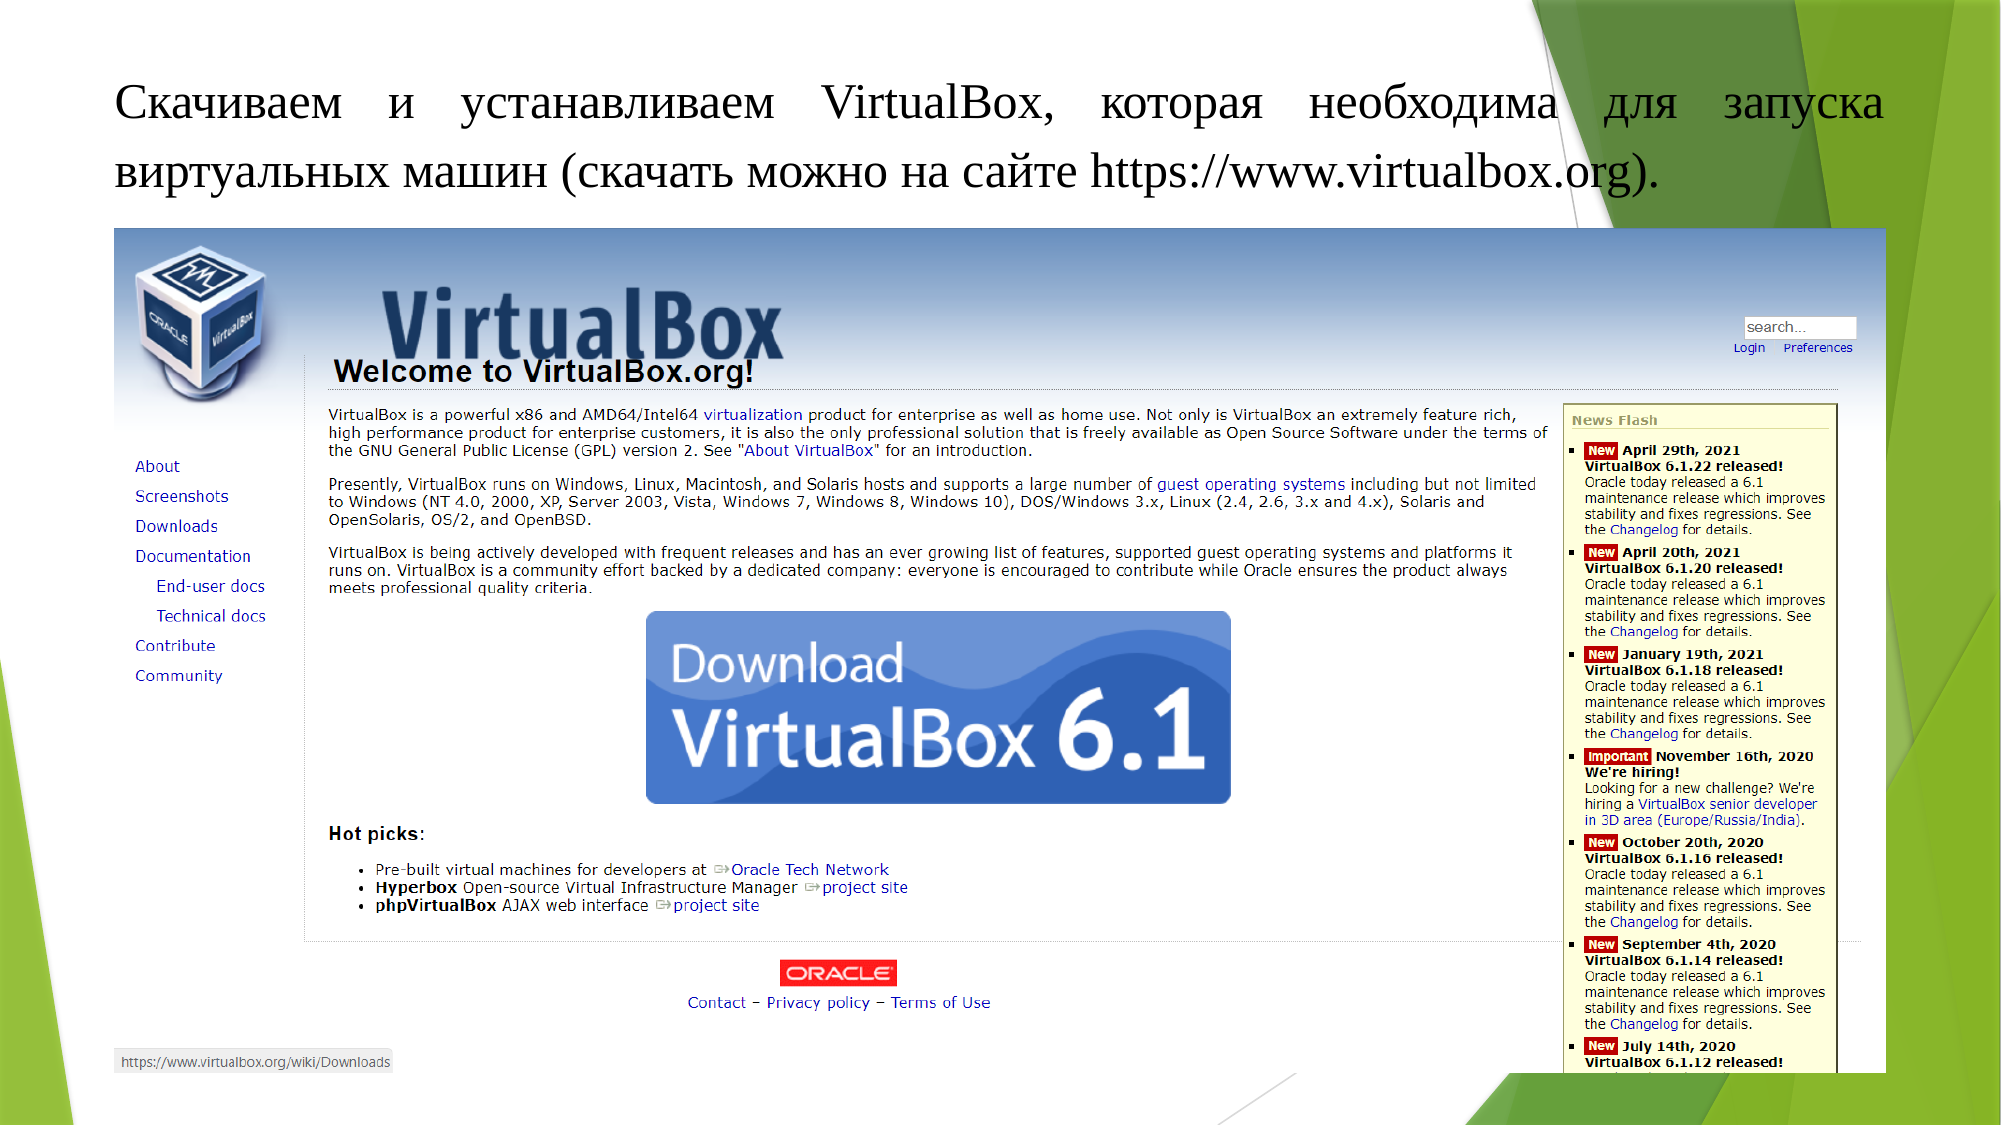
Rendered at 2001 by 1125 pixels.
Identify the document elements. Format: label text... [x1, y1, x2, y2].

text_box Скачиваем и устанавливаем VirtualBox, которая необходима для запуска виртуальных машин (скачать можно на сайте https://www.virtualbox.org). [99, 52, 1900, 205]
picture [114, 228, 1886, 1074]
